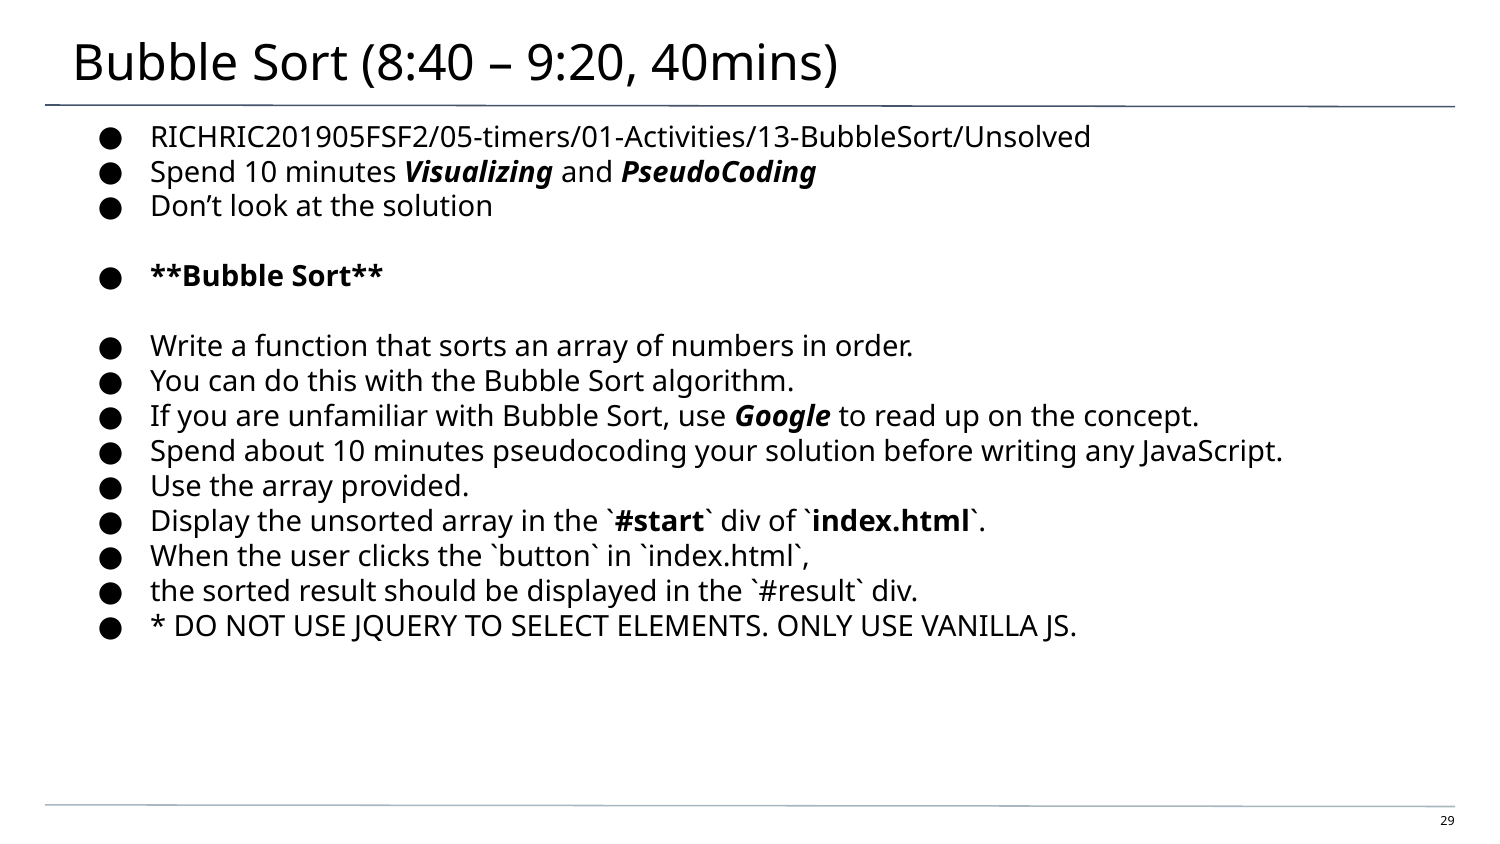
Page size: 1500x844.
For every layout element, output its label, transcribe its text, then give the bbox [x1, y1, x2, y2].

title Bubble Sort (8:40 – 9:20, 40mins) [0, 0, 1500, 88]
list RICHRIC201905FSF2/05-timers/01-Activities/13-BubbleSort/Unsolved Spend 10 minutes Visualizing and PseudoCoding Don’t look at the solution **Bubble Sort** Write a function that sorts an array of numbers in order. You can do this with the Bubble Sort algorithm. If you are unfamiliar with Bubble Sort, use Google to read up on the concept. Spend about 10 minutes pseudocoding your solution before writing any JavaScript. Use the array provided. Display the unsorted array in the `#start` div of `index.html`. When the user clicks the `button` in `index.html`, the sorted result should be displayed in the `#result` div. * DO NOT USE JQUERY TO SELECT ELEMENTS. ONLY USE VANILLA JS. [0, 117, 1500, 805]
